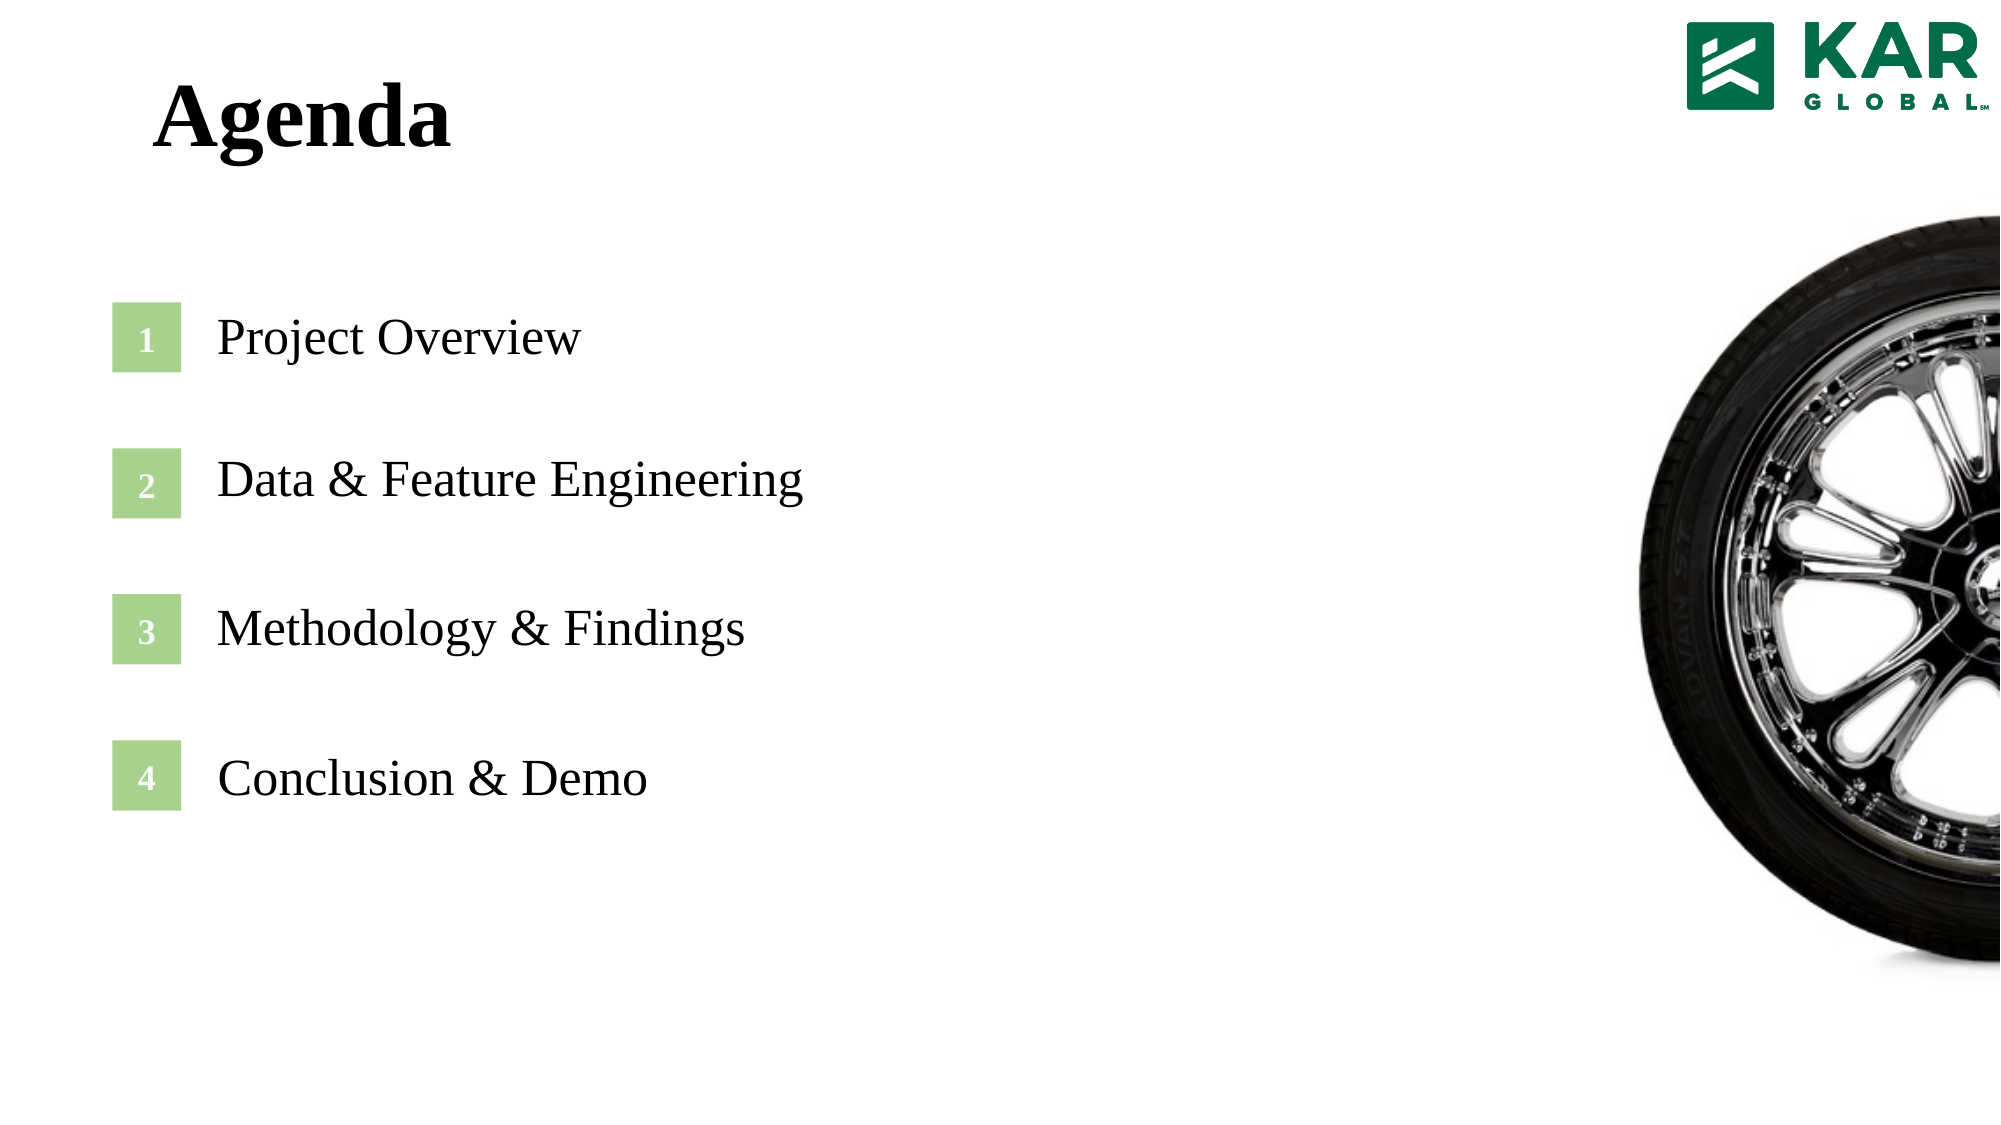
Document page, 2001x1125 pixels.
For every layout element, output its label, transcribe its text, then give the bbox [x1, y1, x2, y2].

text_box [112, 594, 1145, 665]
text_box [112, 302, 1094, 373]
picture [1585, 167, 2000, 1014]
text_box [112, 740, 1025, 811]
picture [1687, 22, 1989, 110]
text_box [112, 448, 1535, 519]
text_box Agenda [137, 59, 1863, 278]
